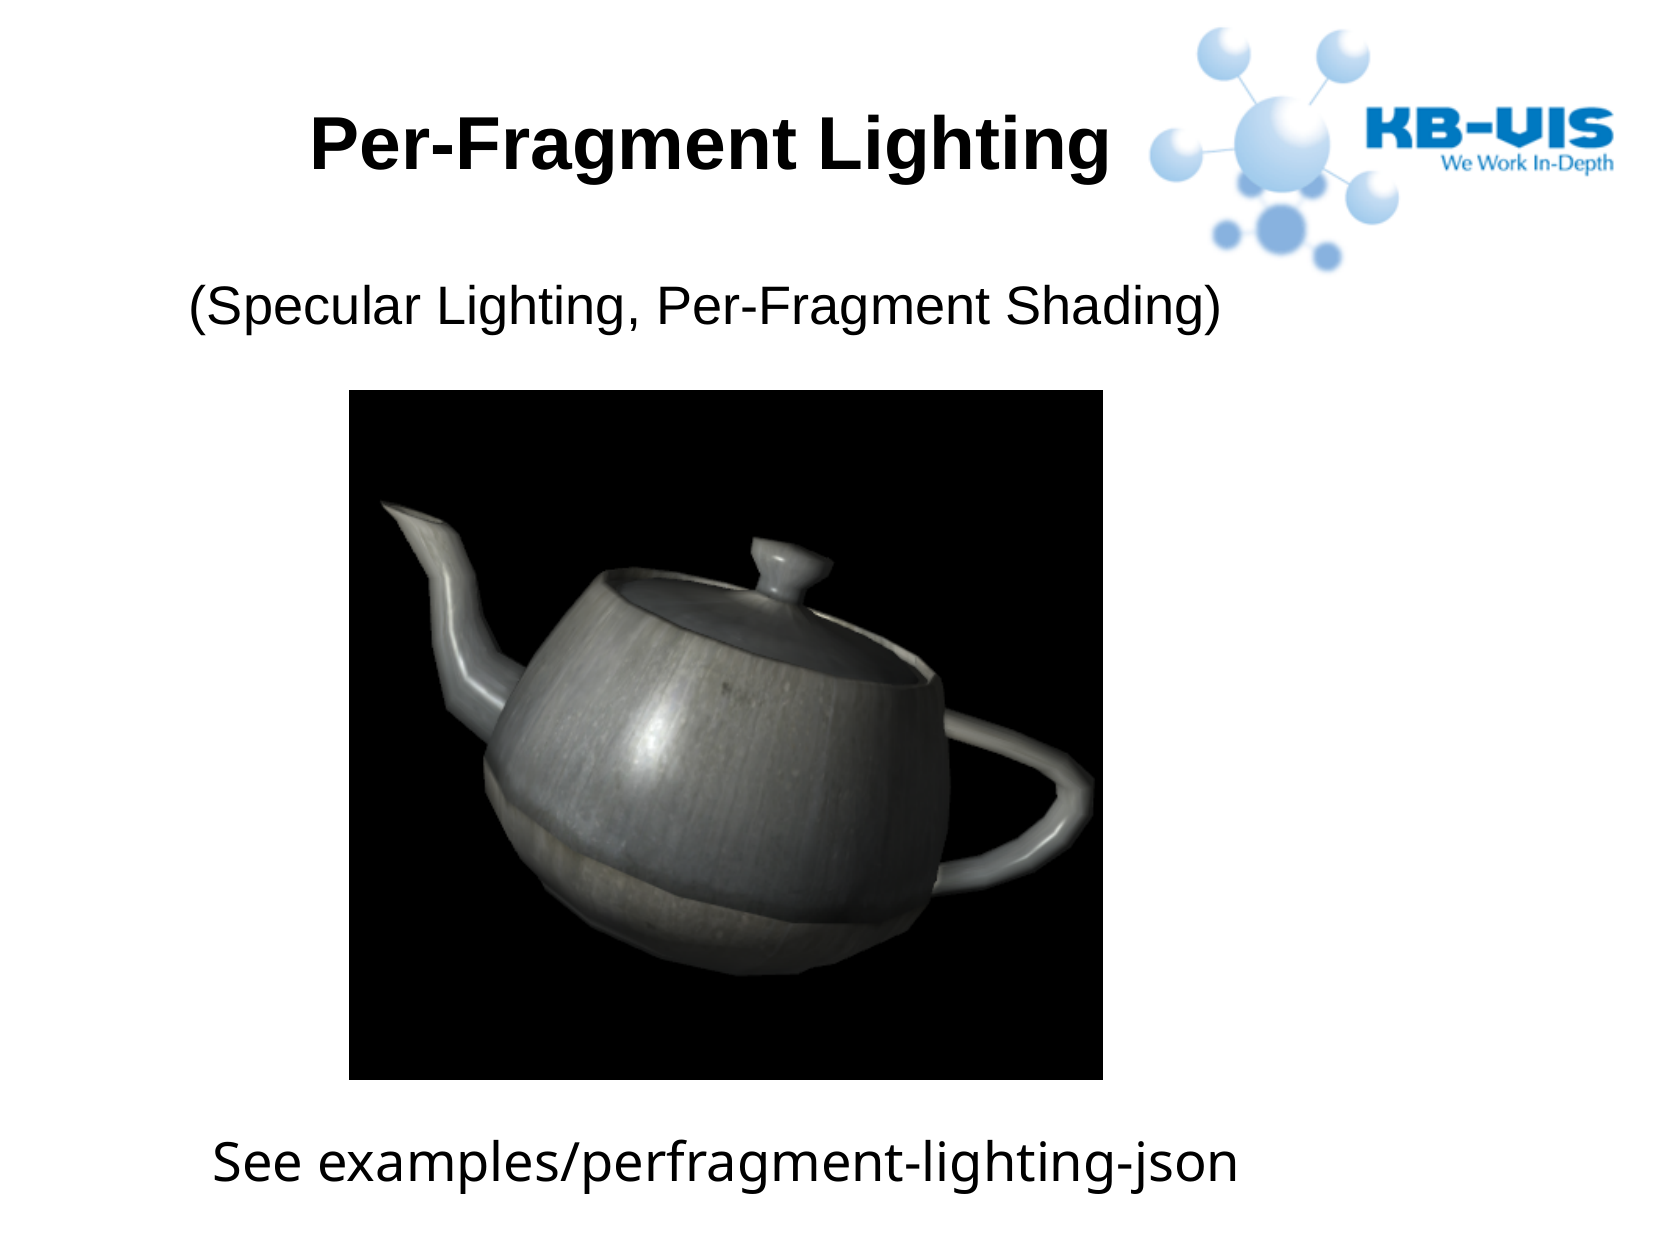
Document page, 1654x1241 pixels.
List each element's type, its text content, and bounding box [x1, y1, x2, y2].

title Per-Fragment Lighting [82, 58, 1341, 225]
text_box See examples/perfragment-lighting-json [113, 1119, 1341, 1192]
picture [0, 0, 1654, 1241]
text_box (Specular Lighting, Per-Fragment Shading) [93, 229, 1320, 368]
